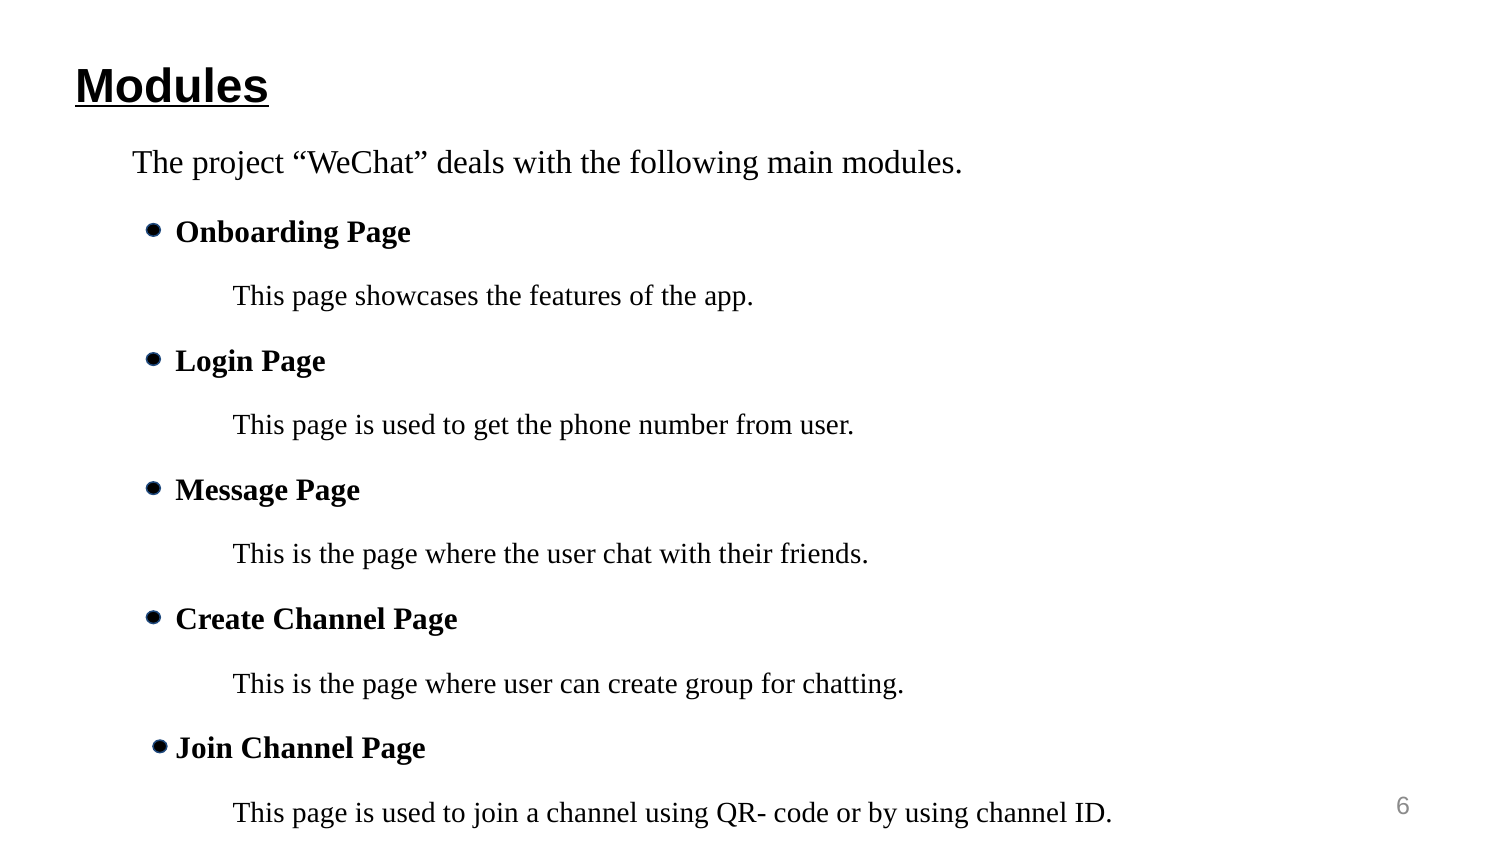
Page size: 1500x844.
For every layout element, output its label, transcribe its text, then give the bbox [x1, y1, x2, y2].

text_box Create Channel Page [160, 583, 964, 651]
text_box This is the page where user can create group for chatting. [217, 648, 1021, 714]
text_box This page is used to get the phone number from user. [217, 390, 1021, 456]
text_box Login Page [160, 324, 964, 393]
text_box This page is used to join a channel using QR- code or by using channel ID. [217, 778, 1281, 843]
text_box [146, 352, 161, 366]
text_box [146, 223, 161, 237]
text_box This is the page where the user chat with their friends. [217, 519, 1021, 585]
text_box Onboarding Page [160, 195, 964, 264]
text_box [146, 481, 161, 495]
text_box Join Channel Page [160, 712, 964, 780]
text_box [146, 610, 161, 624]
text_box This page showcases the features of the app. [217, 261, 1021, 327]
slide_number 6 [1074, 782, 1425, 827]
text_box Message Page [160, 454, 964, 522]
text_box Modules [60, 39, 864, 127]
text_box The project “WeChat” deals with the following main modules. [117, 125, 1466, 195]
text_box [152, 740, 167, 753]
